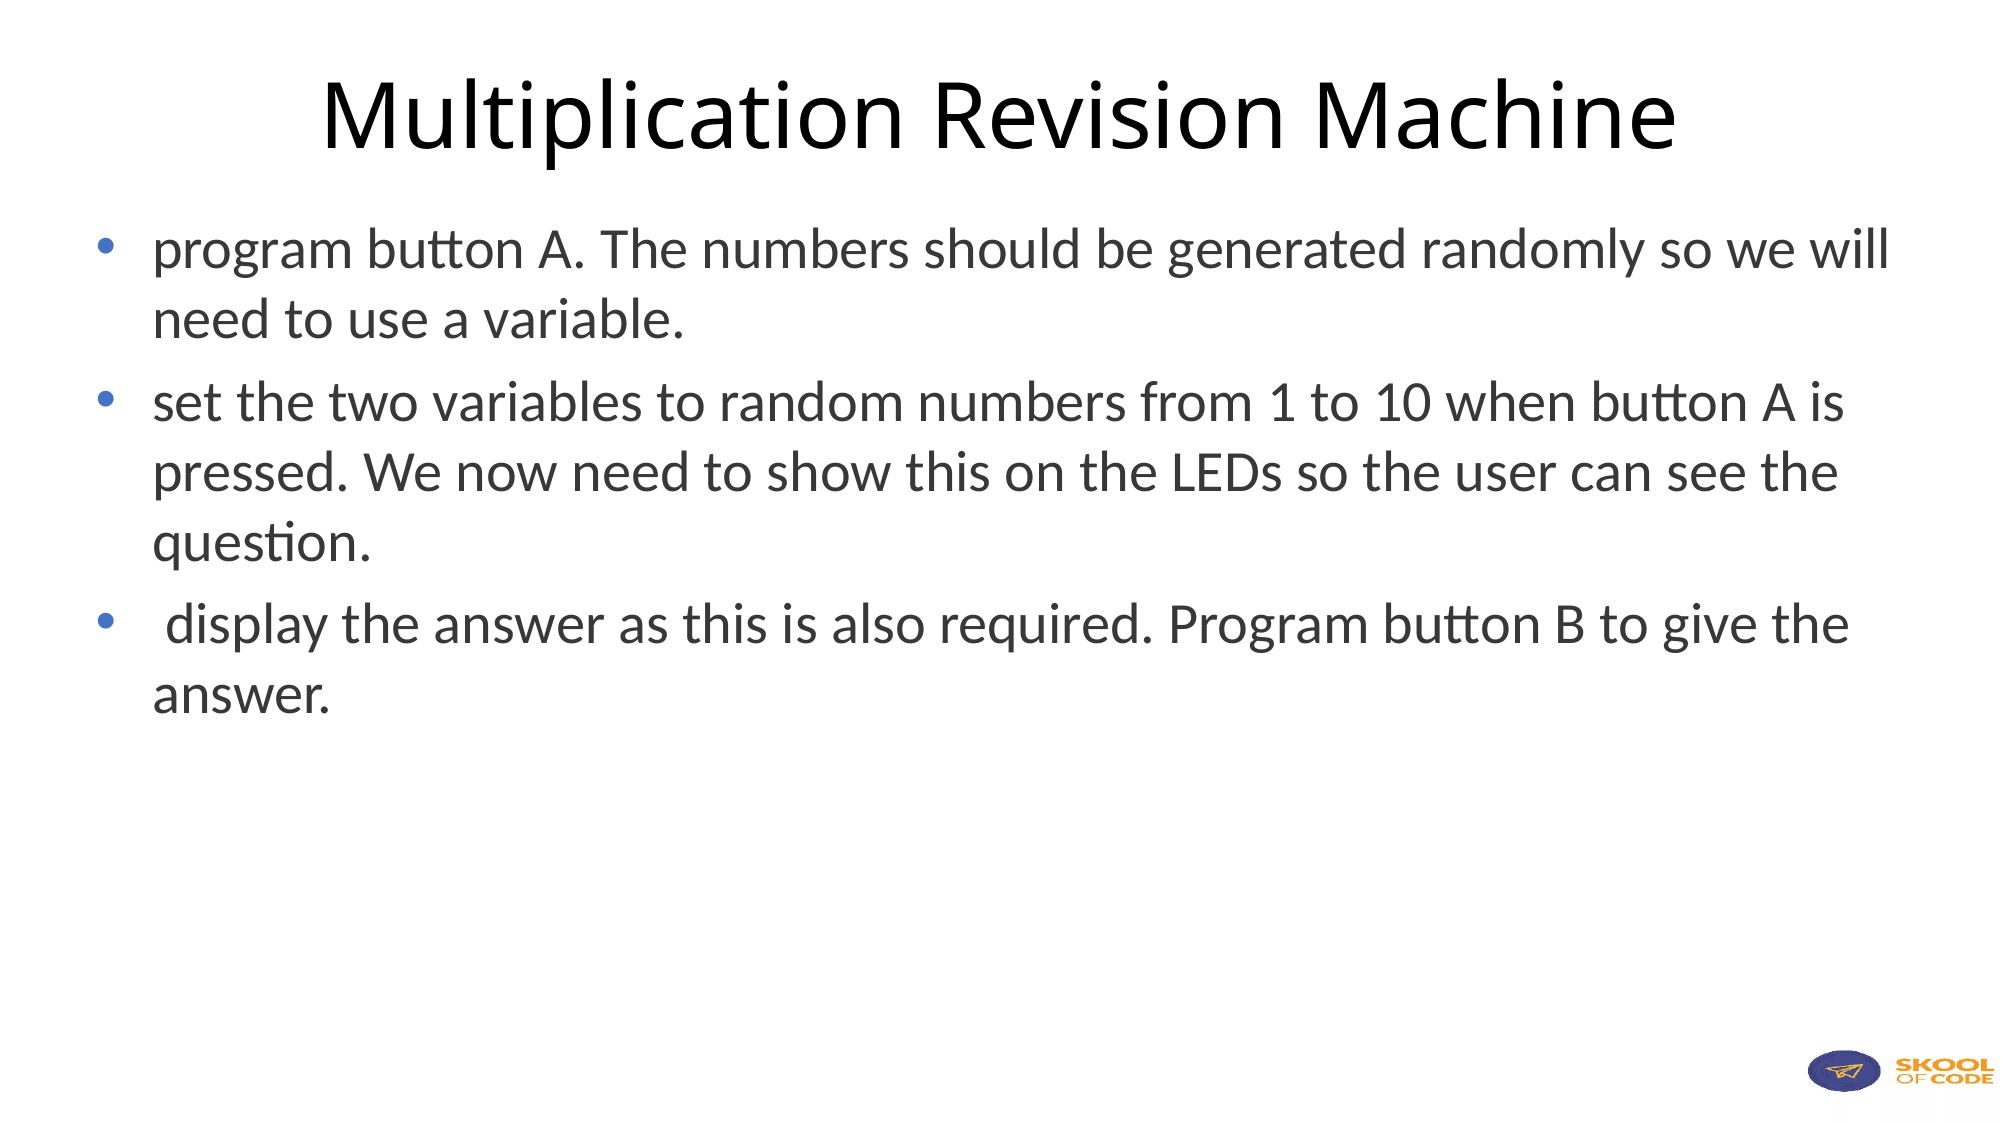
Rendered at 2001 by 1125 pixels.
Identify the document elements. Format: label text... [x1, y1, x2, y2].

list program button A. The numbers should be generated randomly so we will need to use a variable. set the two variables to random numbers from 1 to 10 when button A is pressed. We now need to show this on the LEDs so the user can see the question. display the answer as this is also required. Program button B to give the answer. [80, 203, 1915, 957]
title Multiplication Revision Machine [137, 59, 1863, 203]
picture [1803, 1014, 2000, 1125]
